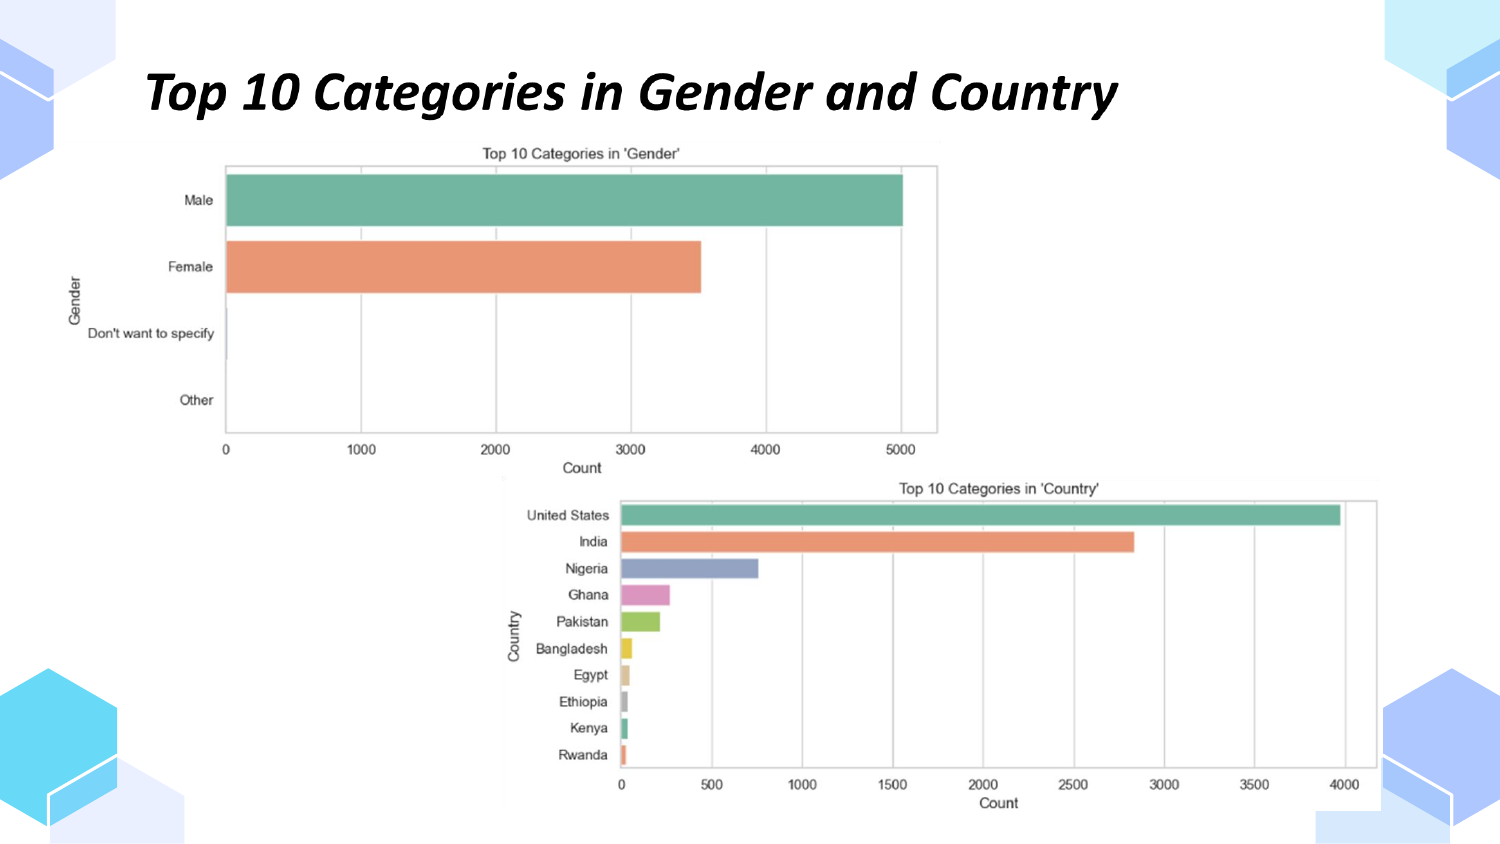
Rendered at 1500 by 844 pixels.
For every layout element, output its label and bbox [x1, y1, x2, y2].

picture [63, 32, 1381, 811]
